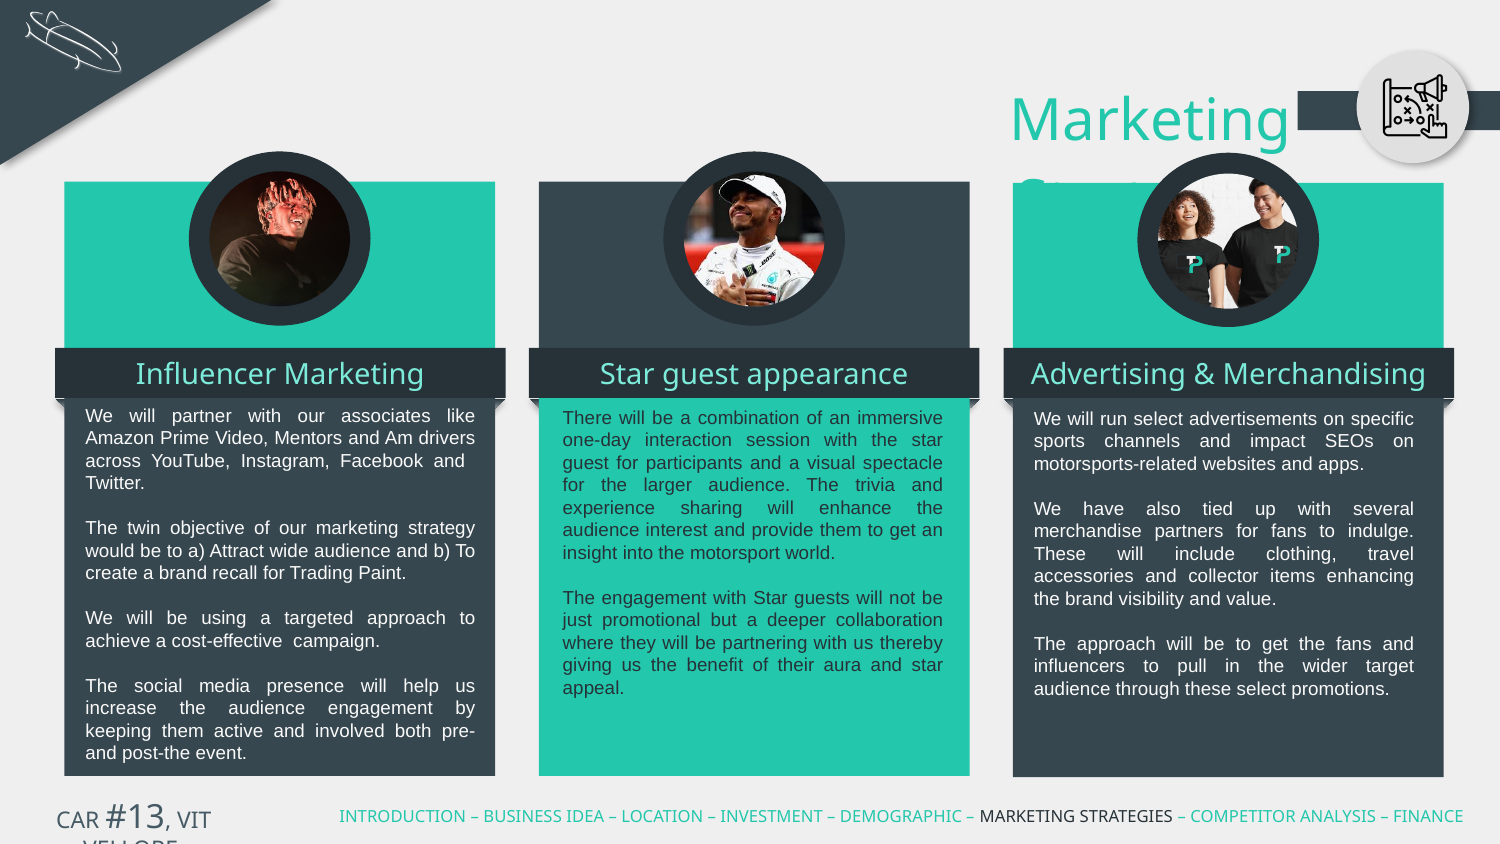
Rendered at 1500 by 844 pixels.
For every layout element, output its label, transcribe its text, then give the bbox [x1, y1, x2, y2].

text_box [44, 151, 506, 798]
title Marketing Strategies [750, 56, 1306, 140]
picture [1375, 72, 1455, 141]
picture [9, 8, 134, 75]
text_box INTRODUCTION – BUSINESS IDEA – LOCATION – INVESTMENT – DEMOGRAPHIC – MARKETING STRATEGIES – COMPETITOR ANALYSIS – FINANCE [315, 798, 1492, 834]
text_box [992, 152, 1455, 778]
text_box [521, 151, 981, 777]
